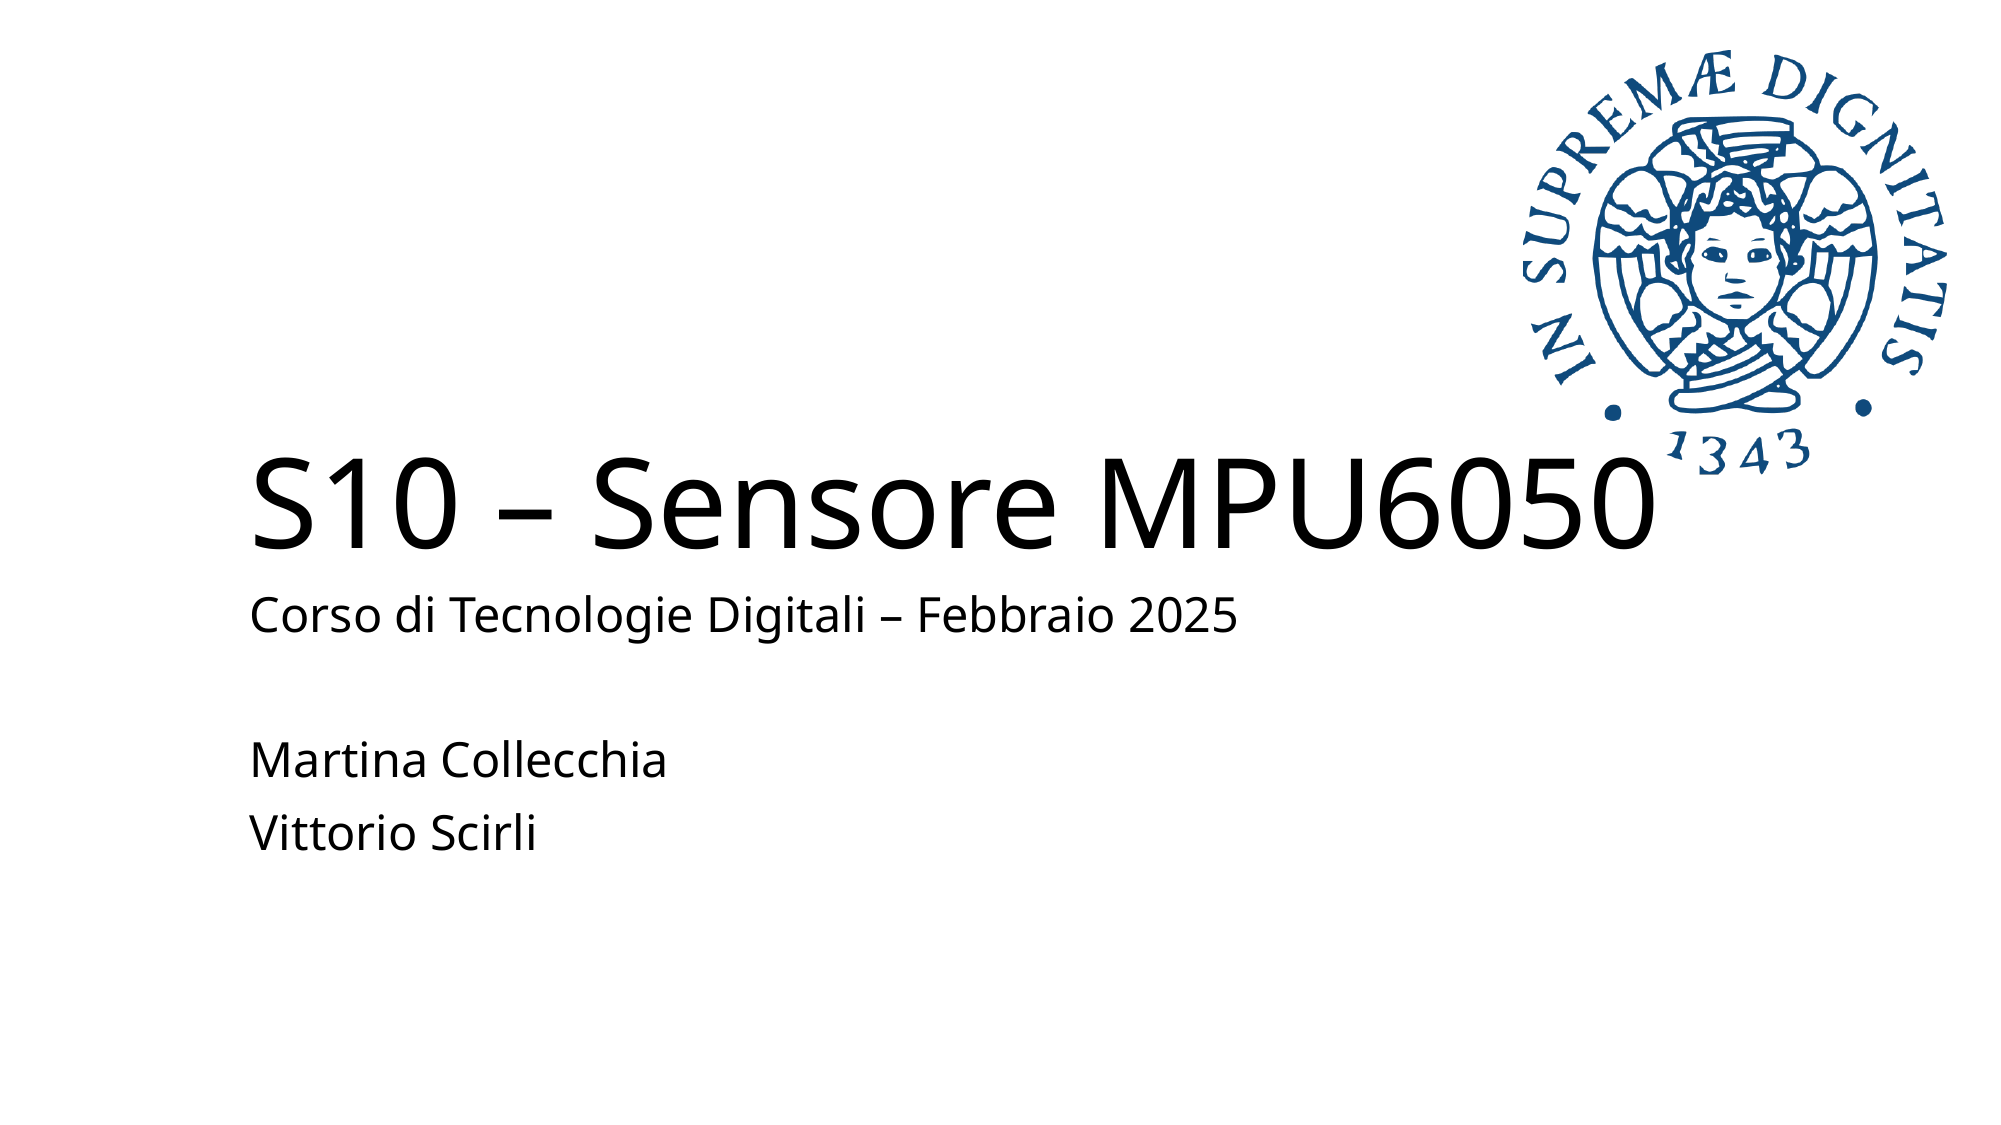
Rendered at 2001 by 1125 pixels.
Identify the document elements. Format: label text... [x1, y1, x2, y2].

title S10 – Sensore MPU6050 [249, 184, 1750, 576]
subtitle Corso di Tecnologie Digitali – Febbraio 2025 Martina Collecchia Vittorio Scirli [249, 590, 1750, 863]
picture [1523, 50, 1948, 475]
